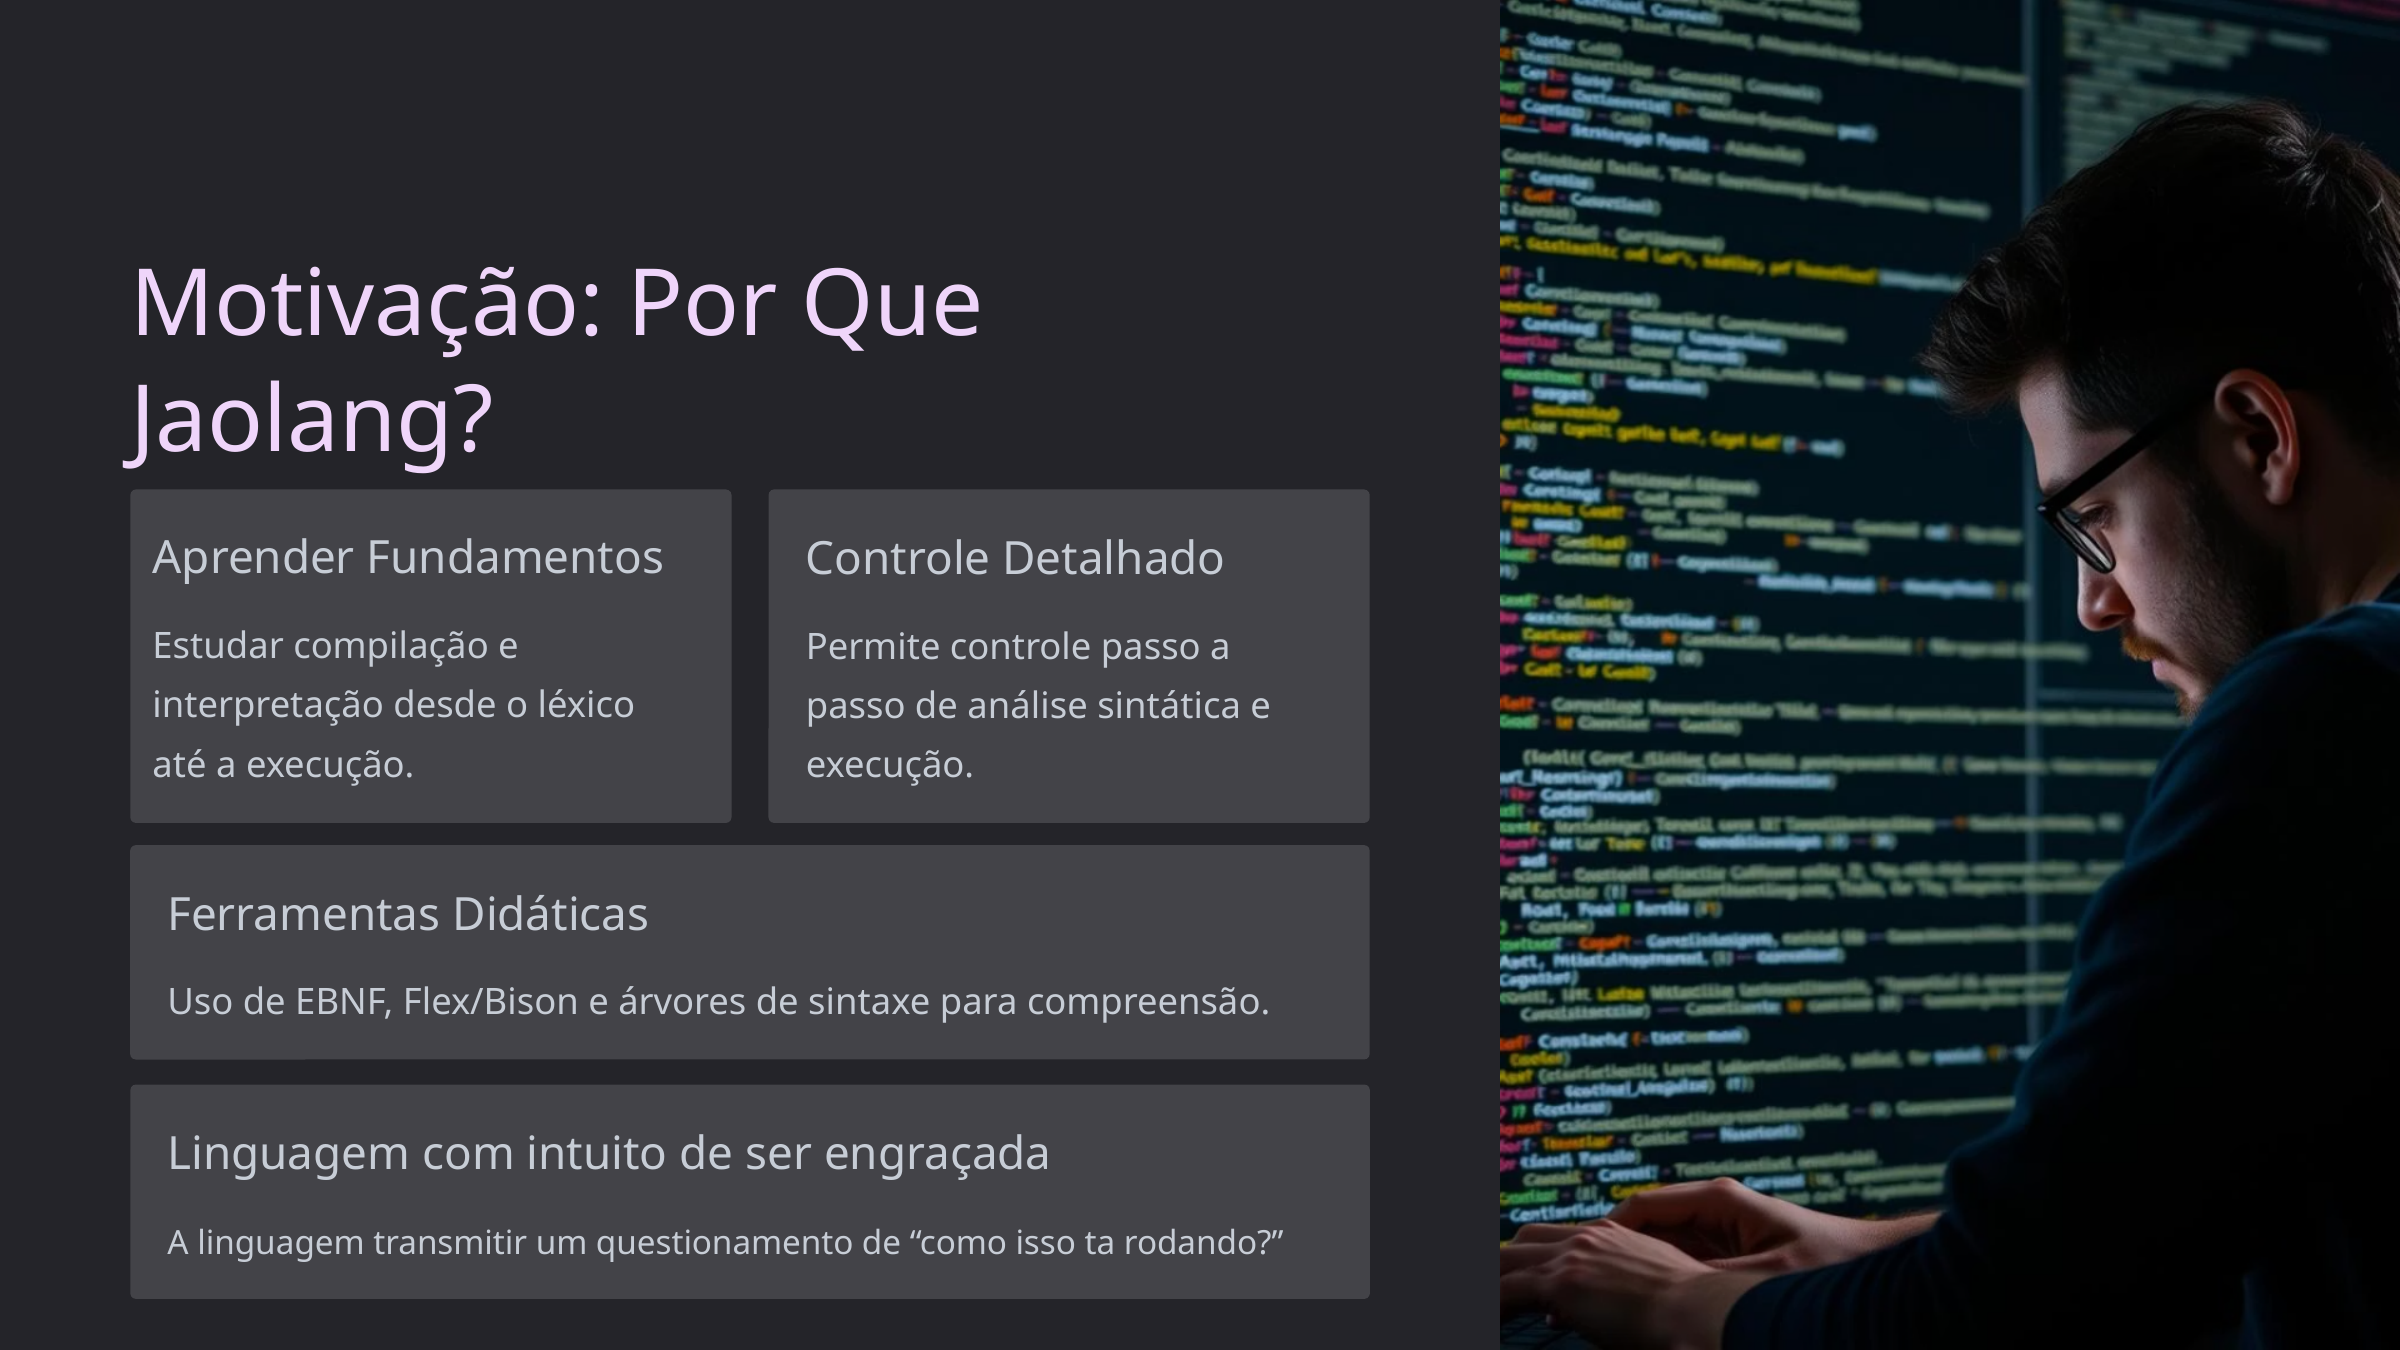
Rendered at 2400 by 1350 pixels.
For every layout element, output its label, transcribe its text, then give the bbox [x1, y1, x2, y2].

text_box [130, 1084, 1370, 1299]
text_box Motivação: Por Que Jaolang? [130, 238, 1370, 471]
text_box Controle Detalhado [805, 526, 1271, 585]
text_box Aprender Fundamentos [152, 525, 669, 584]
text_box [130, 489, 732, 823]
text_box Estudar compilação e interpretação desde o léxico até a execução. [152, 606, 680, 785]
text_box A linguagem transmitir um questionamento de “como isso ta rodando?” [167, 1202, 1333, 1262]
text_box [130, 845, 1370, 1060]
picture [1499, 0, 2400, 1350]
text_box Linguagem com intuito de ser engraçada [167, 1121, 1271, 1180]
text_box Permite controle passo a passo de análise sintática e execução. [805, 607, 1333, 786]
text_box [768, 489, 1370, 823]
text_box Uso de EBNF, Flex/Bison e árvores de sintaxe para compreensão. [167, 962, 1333, 1023]
text_box Ferramentas Didáticas [167, 882, 654, 941]
